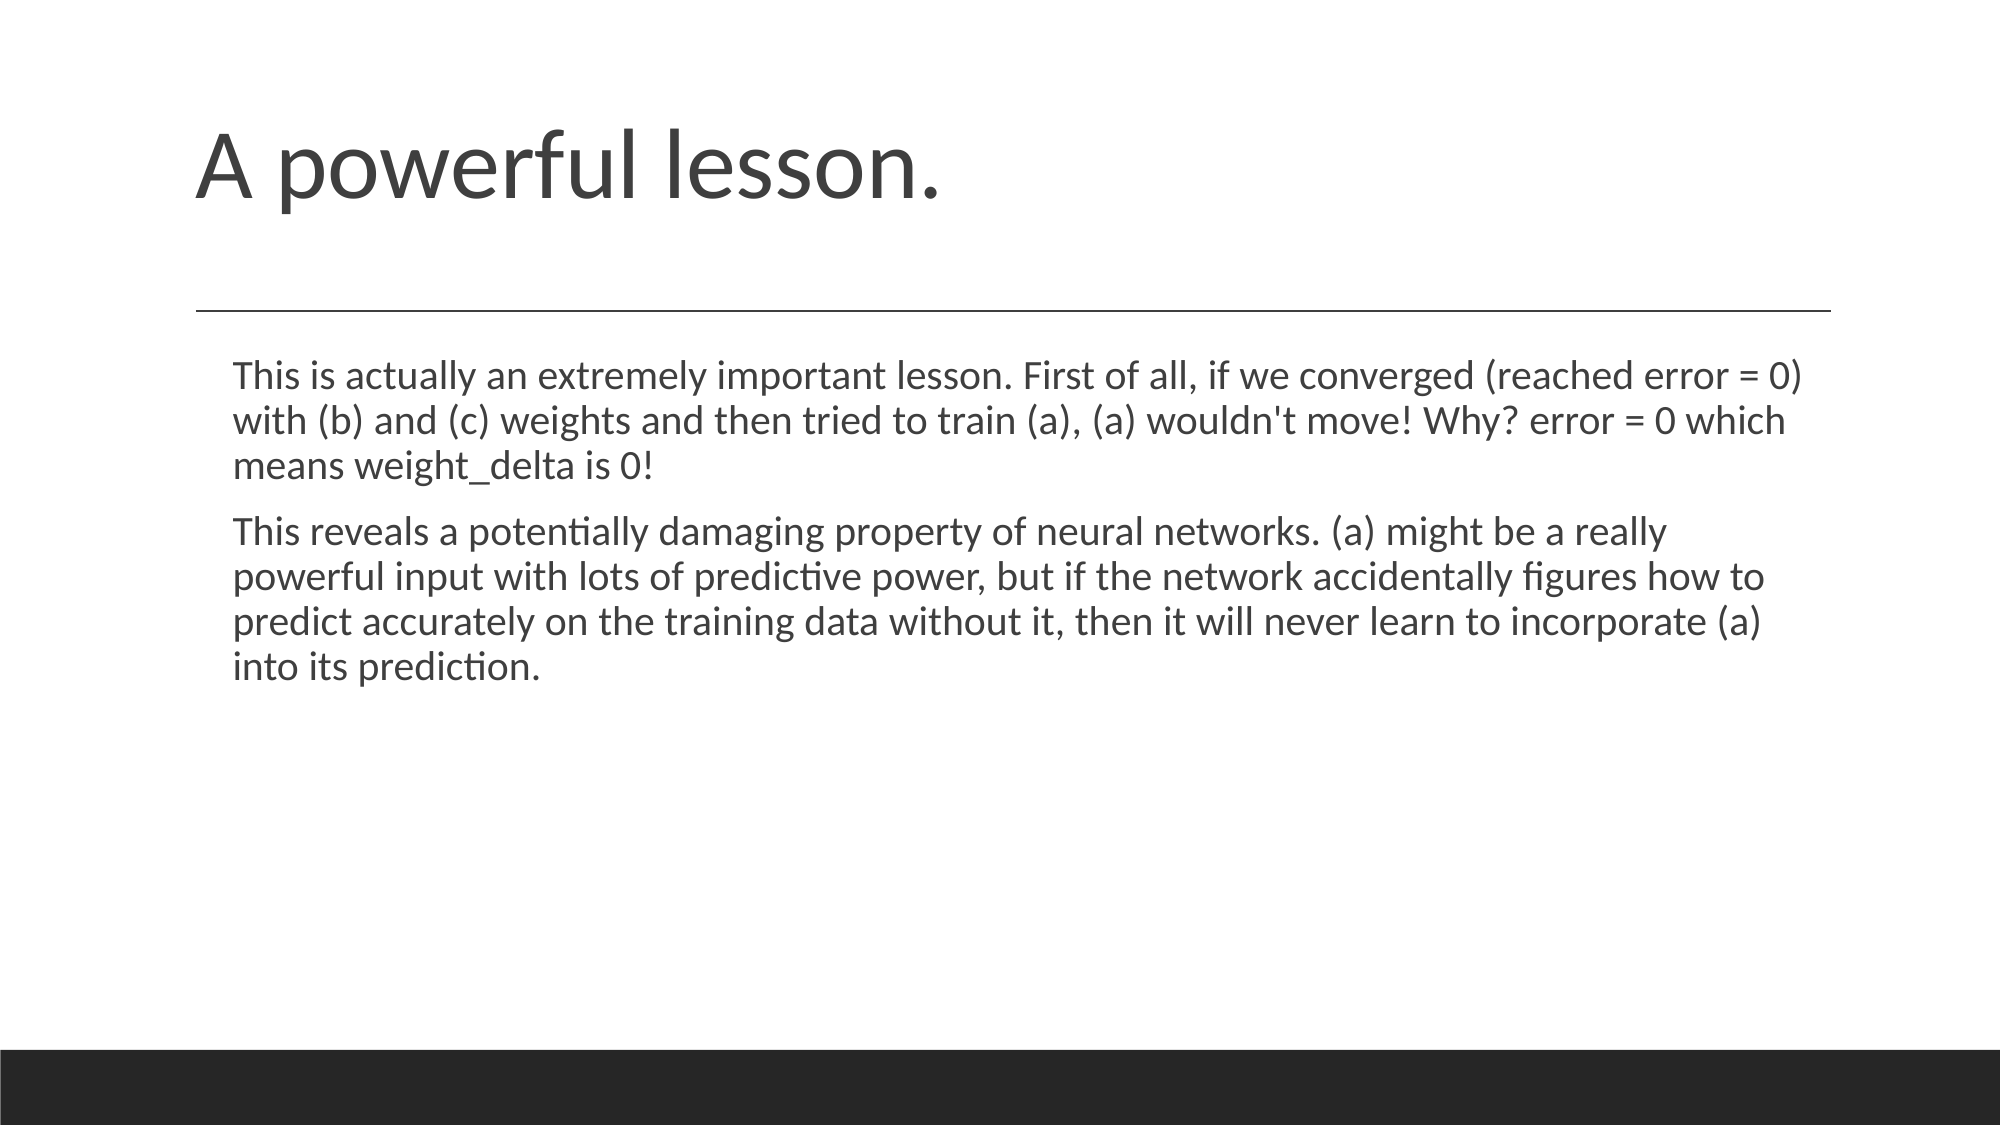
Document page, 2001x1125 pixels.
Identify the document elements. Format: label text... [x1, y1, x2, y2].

title A powerful lesson. [180, 47, 1830, 285]
list This is actually an extremely important lesson. First of all, if we converged (reached error = 0) with (b) and (c) weights and then tried to train (a), (a) wouldn't move! Why? error = 0 which means weight_delta is 0! This reveals a potentially damaging property of neural networks. (a) might be a really powerful input with lots of predictive power, but if the network accidentally figures how to predict accurately on the training data without it, then it will never learn to incorporate (a) into its prediction. [180, 345, 1830, 963]
